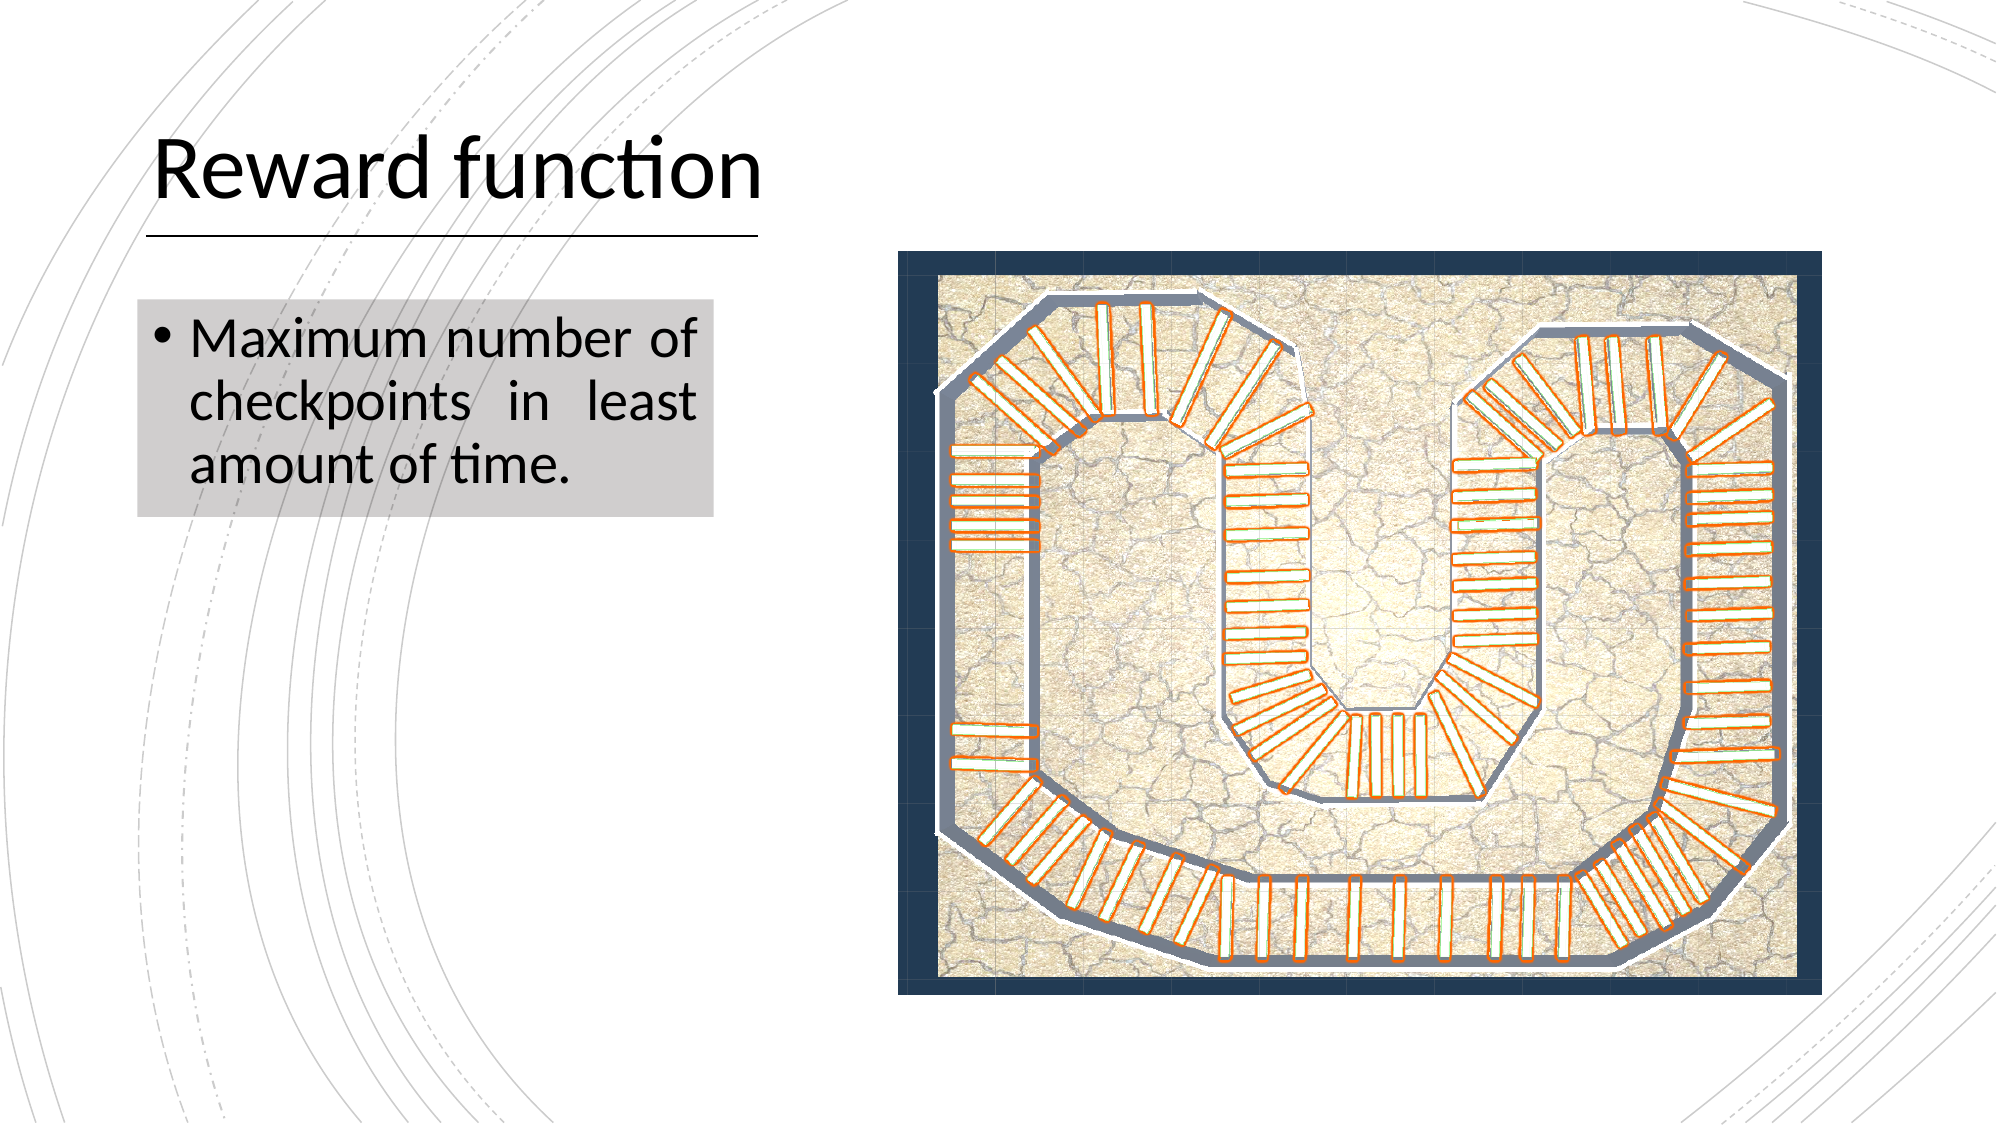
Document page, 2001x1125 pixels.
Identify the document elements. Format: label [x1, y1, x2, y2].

text_box [0, 0, 1996, 1125]
picture [898, 251, 1822, 995]
